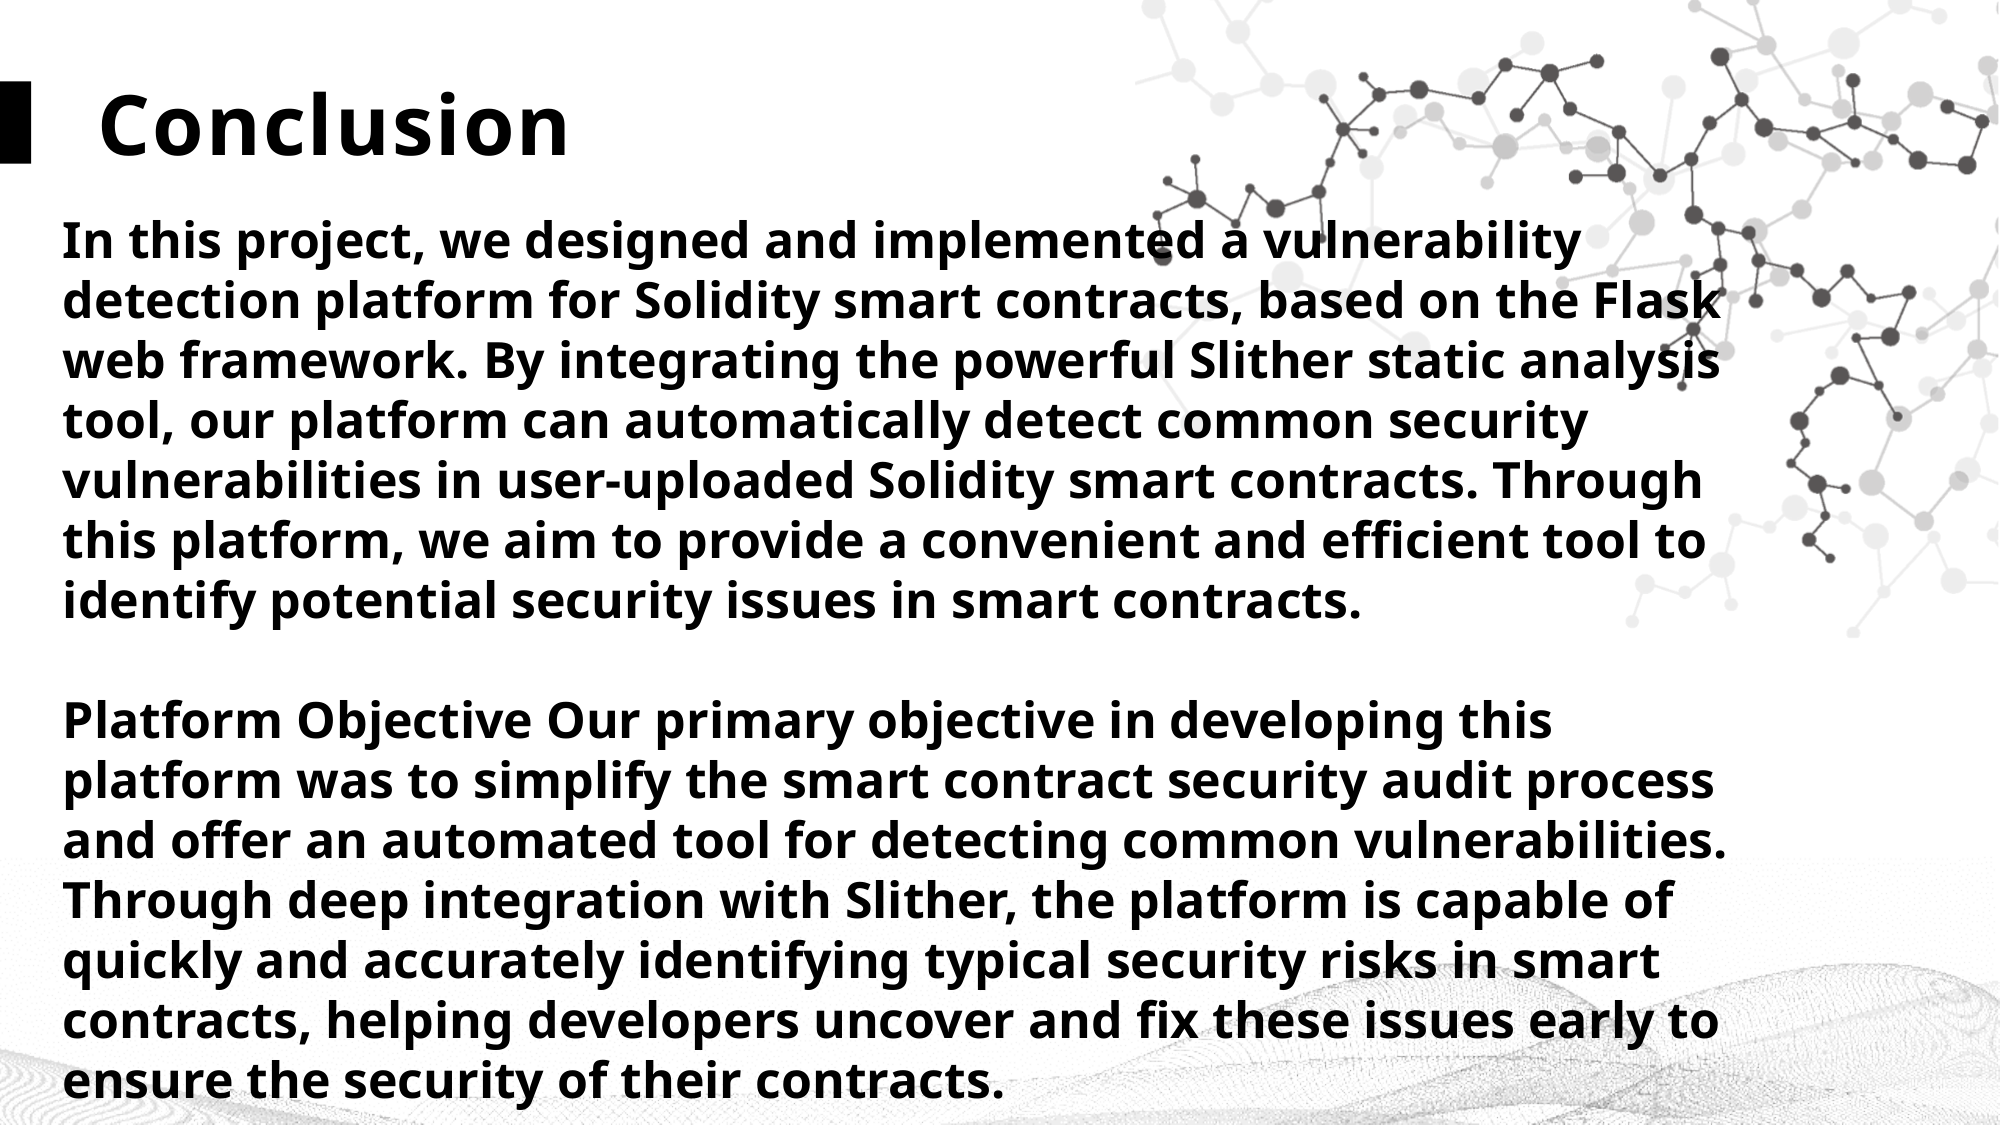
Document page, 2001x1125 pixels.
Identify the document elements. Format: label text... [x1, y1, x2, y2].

text_box In this project, we designed and implemented a vulnerability detection platform for Solidity smart contracts, based on the Flask web framework. By integrating the powerful Slither static analysis tool, our platform can automatically detect common security vulnerabilities in user-uploaded Solidity smart contracts. Through this platform, we aim to provide a convenient and efficient tool to identify potential security issues in smart contracts. Platform Objective Our primary objective in developing this platform was to simplify the smart contract security audit process and offer an automated tool for detecting common vulnerabilities. Through deep integration with Slither, the platform is capable of quickly and accurately identifying typical security risks in smart contracts, helping developers uncover and fix these issues early to ensure the security of their contracts. [48, 201, 1754, 846]
picture [0, 846, 2000, 1125]
picture [1081, 0, 2000, 767]
text_box [0, 80, 32, 165]
text_box Conclusion [83, 64, 961, 180]
